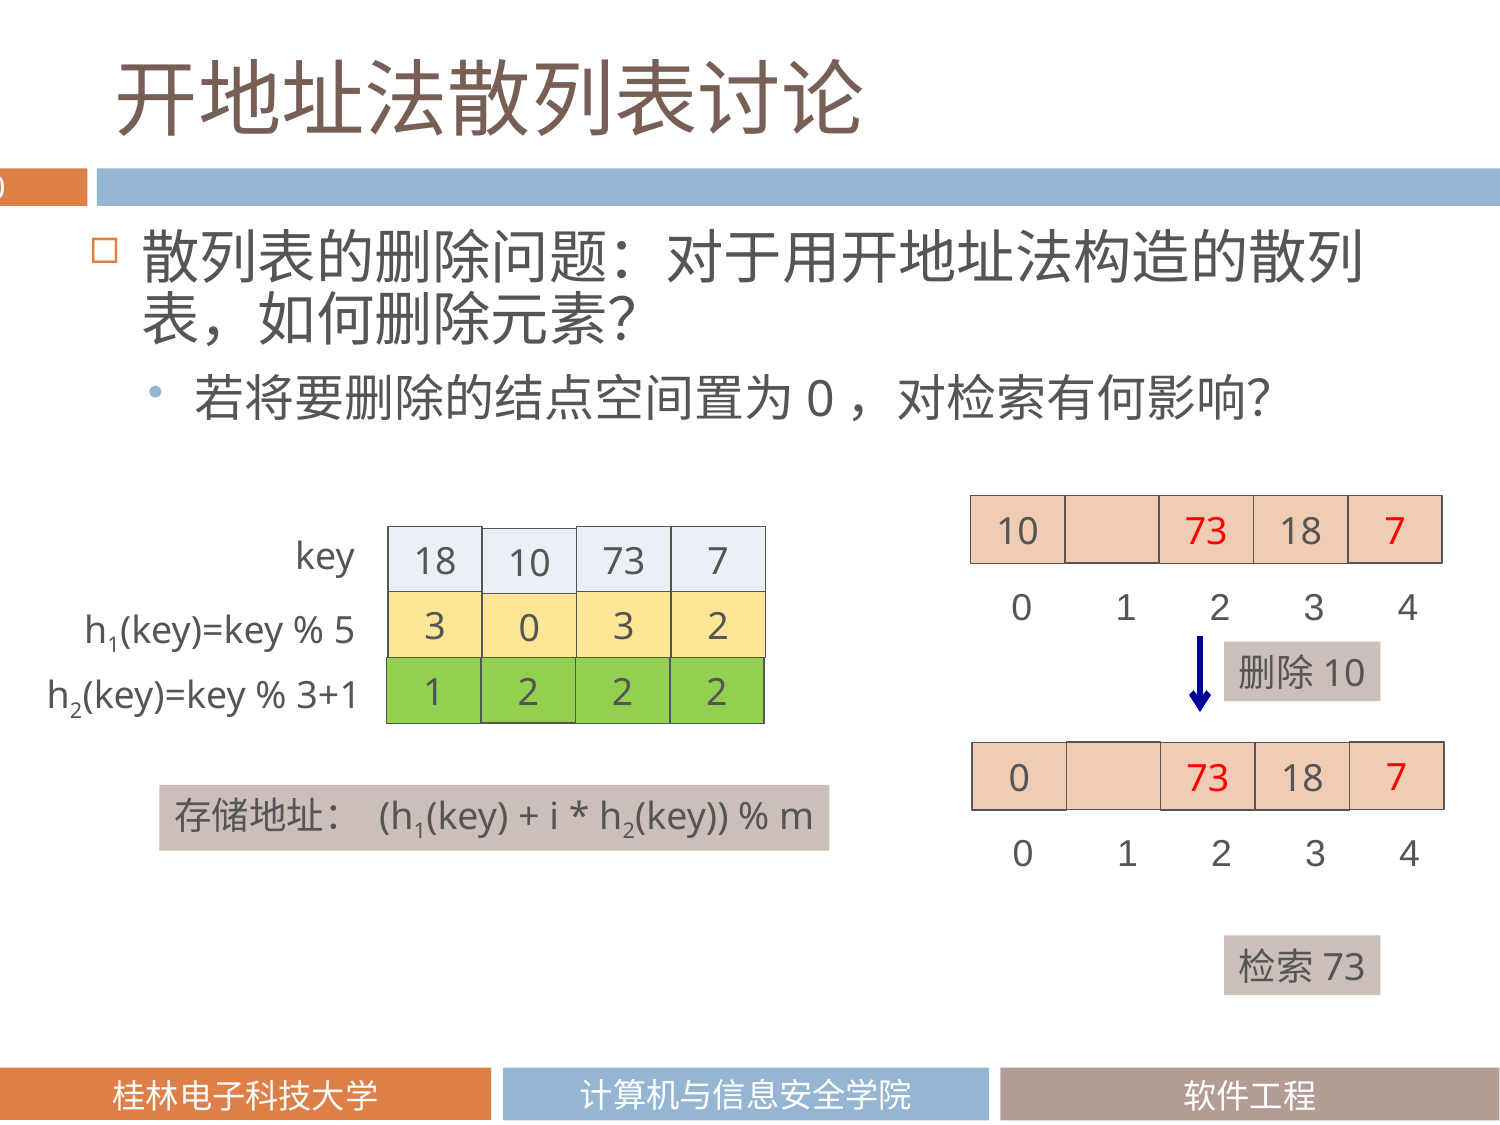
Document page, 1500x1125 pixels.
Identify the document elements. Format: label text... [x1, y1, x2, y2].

text_box 1 [386, 657, 481, 724]
text_box 删除10 [1224, 641, 1381, 702]
text_box 7 [1347, 495, 1443, 563]
text_box 73 [1159, 495, 1253, 564]
text_box 2 [669, 657, 765, 724]
list 散列表的删除问题：对于用开地址法构造的散列表，如何删除元素？ 若将要删除的结点空间置为0，对检索有何影响？ [73, 219, 1412, 470]
text_box 3 [387, 591, 483, 657]
text_box [1064, 495, 1159, 563]
text_box 检索73 [1224, 935, 1381, 996]
text_box 73 [1160, 742, 1255, 811]
text_box 18 [387, 526, 483, 591]
text_box 0 1 2 3 4 [977, 821, 1436, 882]
text_box [1066, 742, 1160, 810]
text_box 7 [670, 526, 766, 591]
text_box 7 [1349, 742, 1444, 810]
text_box 存储地址： (h1(key) + i * h2(key)) % m [159, 784, 830, 851]
text_box 0 1 2 3 4 [975, 575, 1435, 635]
text_box 3 [576, 591, 670, 657]
text_box h1(key)=key % 5 [69, 598, 371, 663]
text_box 2 [481, 657, 575, 724]
title 开地址法散列表讨论 [99, 37, 1438, 155]
text_box 18 [1255, 742, 1350, 811]
text_box key [280, 524, 370, 585]
text_box 73 [576, 526, 670, 591]
text_box 0 [972, 742, 1067, 811]
text_box 0 [482, 593, 576, 657]
text_box 10 [970, 495, 1065, 564]
text_box 10 [482, 528, 576, 593]
text_box 2 [670, 591, 766, 658]
text_box h2(key)=key % 3+1 [31, 663, 377, 730]
text_box 2 [575, 657, 669, 724]
text_box 18 [1253, 495, 1348, 564]
